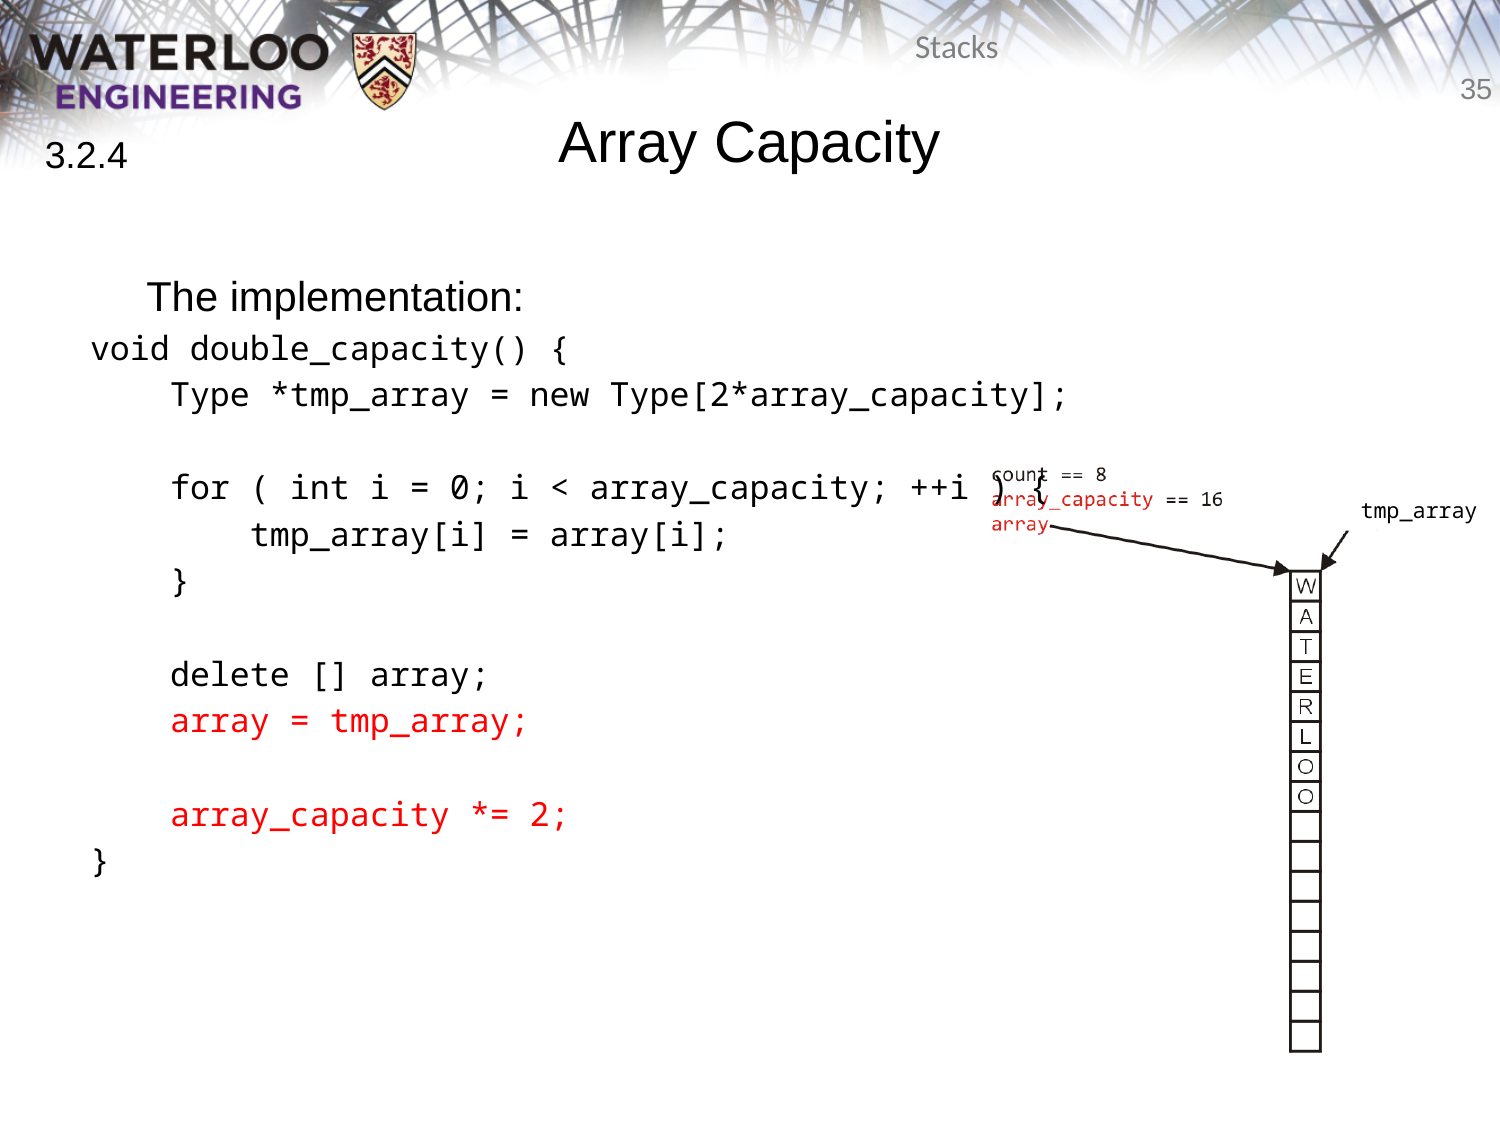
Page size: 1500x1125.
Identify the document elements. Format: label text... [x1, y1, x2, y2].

picture [0, 0, 1500, 1125]
text_box 3.2.4 [30, 124, 144, 184]
text_box tmp_array [1393, 489, 1493, 531]
title Array Capacity [74, 44, 1426, 233]
list The implementation: void double_capacity() { Type *tmp_array = new Type[2*array_capacity]; for ( int i = 0; i < array_capacity; ++i ) { tmp_array[i] = array[i]; } delete [] array; array = tmp_array; array_capacity *= 2; } [74, 262, 1426, 1006]
